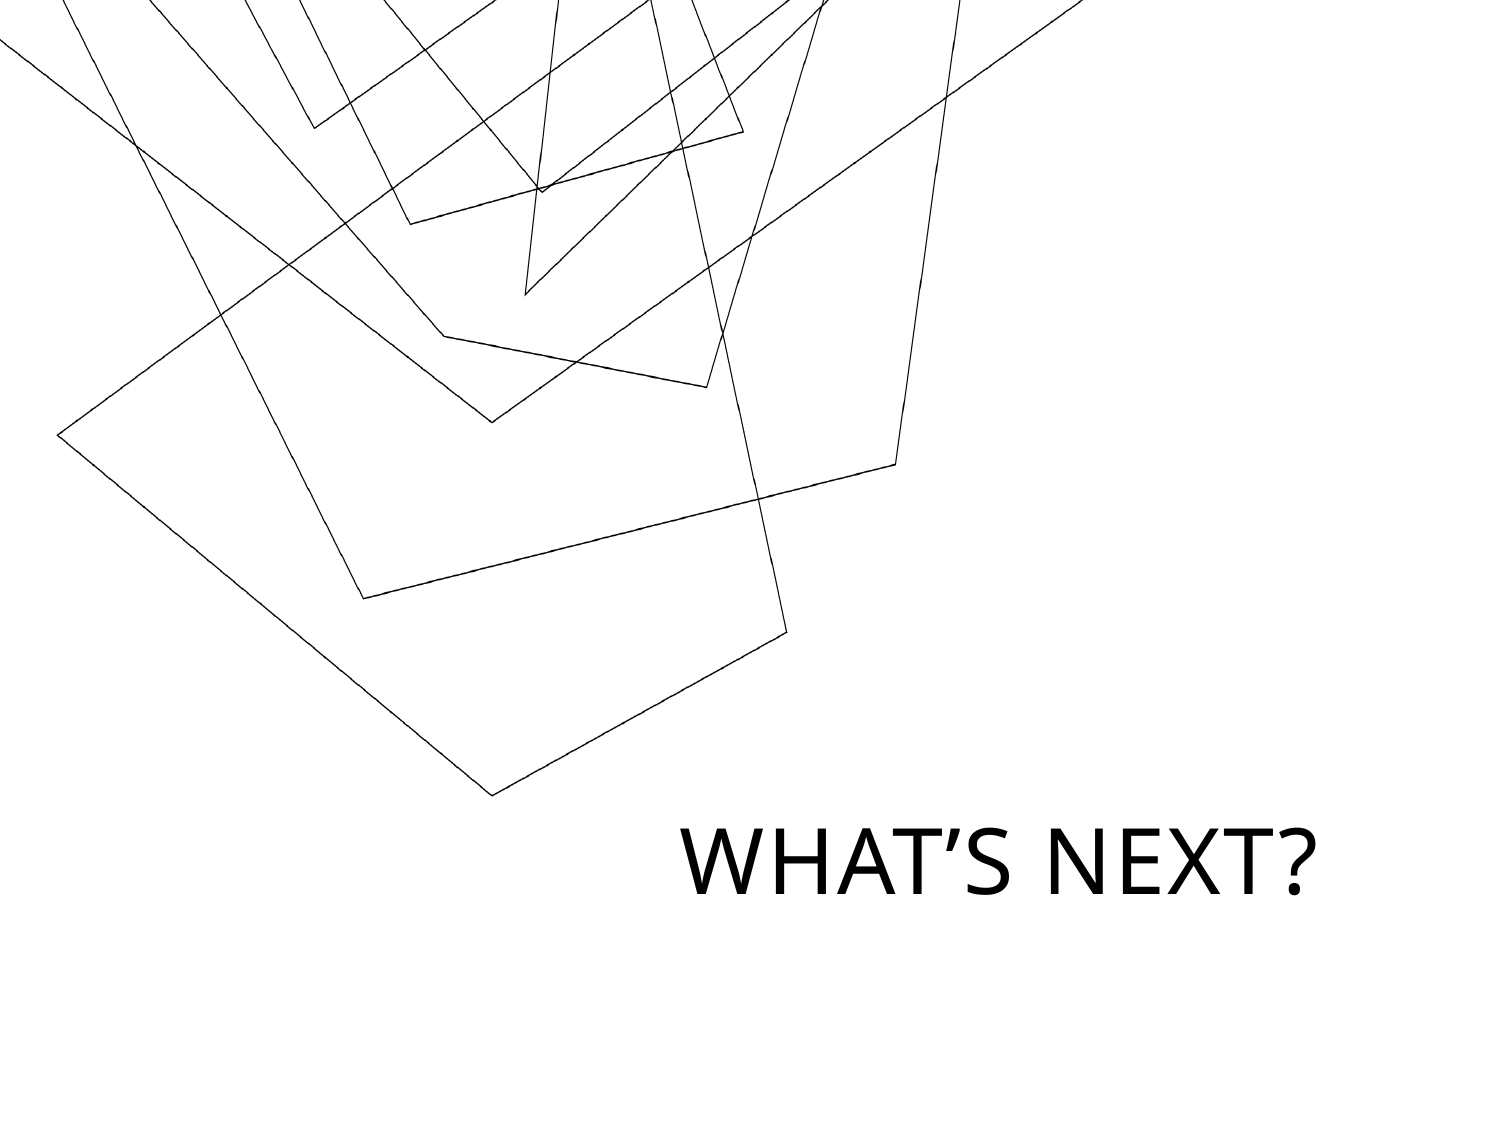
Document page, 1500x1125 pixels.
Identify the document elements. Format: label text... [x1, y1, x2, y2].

title What’s NExT? [664, 737, 1462, 923]
picture [0, 0, 1168, 830]
